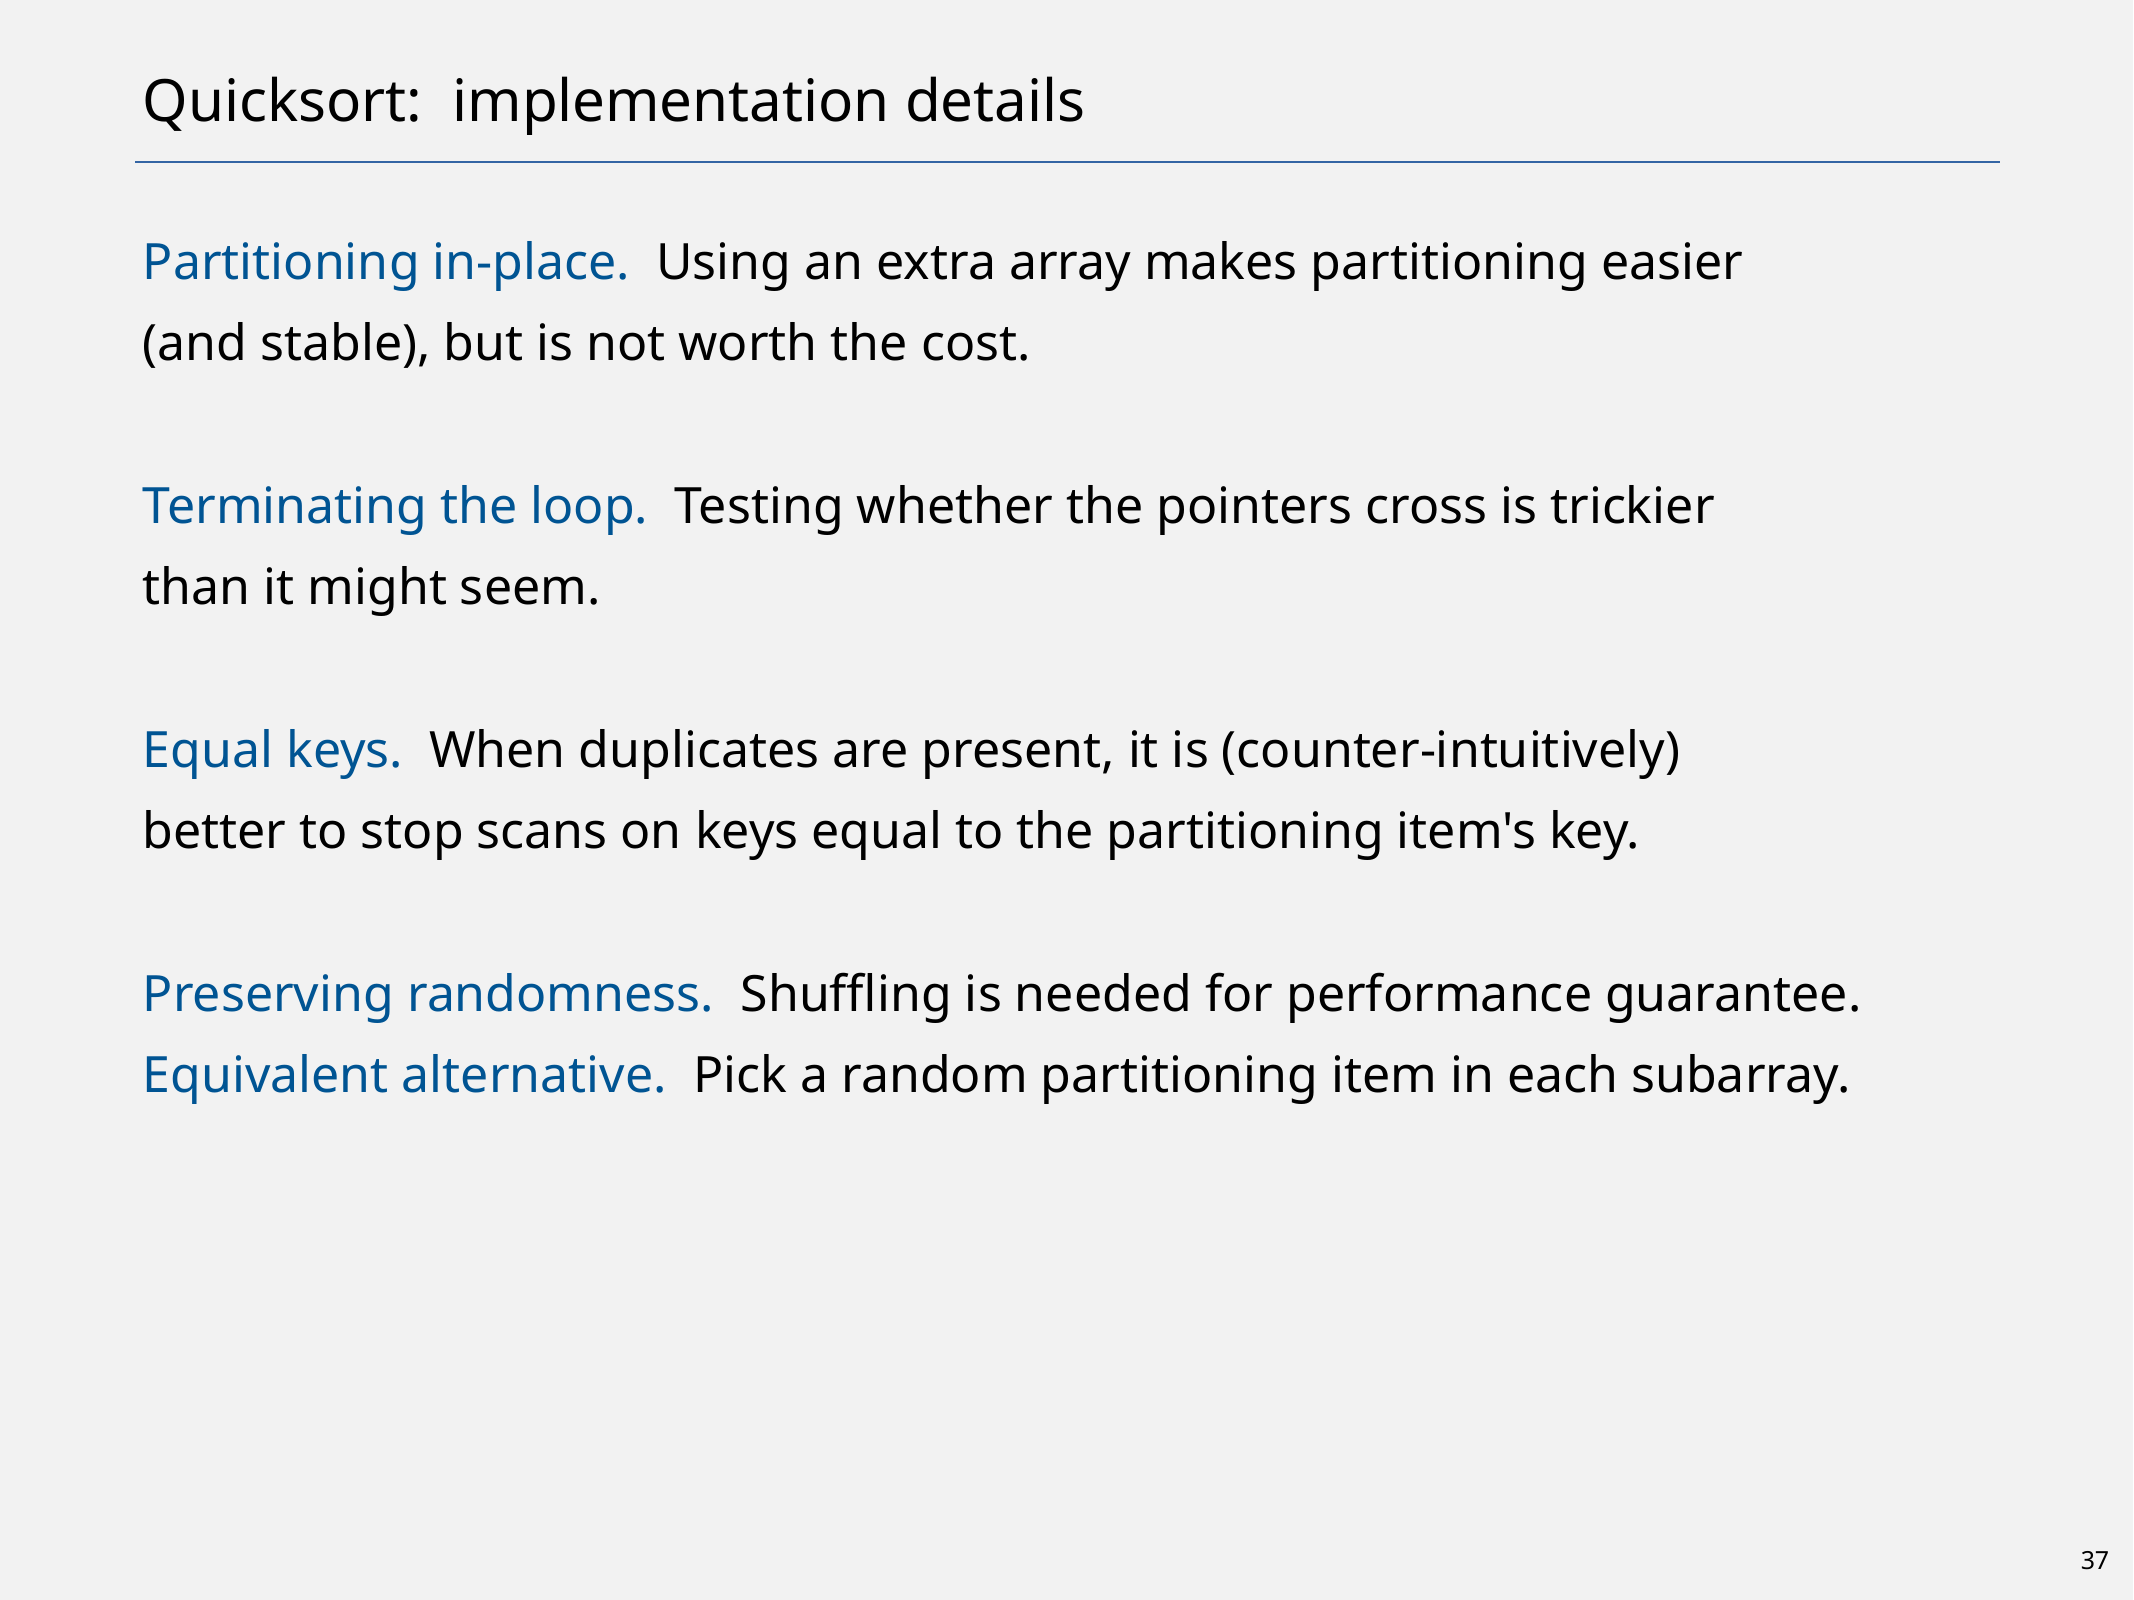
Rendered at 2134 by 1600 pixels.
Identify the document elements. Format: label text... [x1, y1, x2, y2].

title Quicksort: implementation details [132, 0, 2001, 134]
slide_number 37 [2069, 1537, 2121, 1587]
list Partitioning in-place. Using an extra array makes partitioning easier (and stable), but is not worth the cost. Terminating the loop. Testing whether the pointers cross is trickier than it might seem. Equal keys. When duplicates are present, it is (counter-intuitively) better to stop scans on keys equal to the partitioning item's key. Preserving randomness. Shuffling is needed for performance guarantee. Equivalent alternative. Pick a random partitioning item in each subarray. [132, 207, 2001, 1543]
